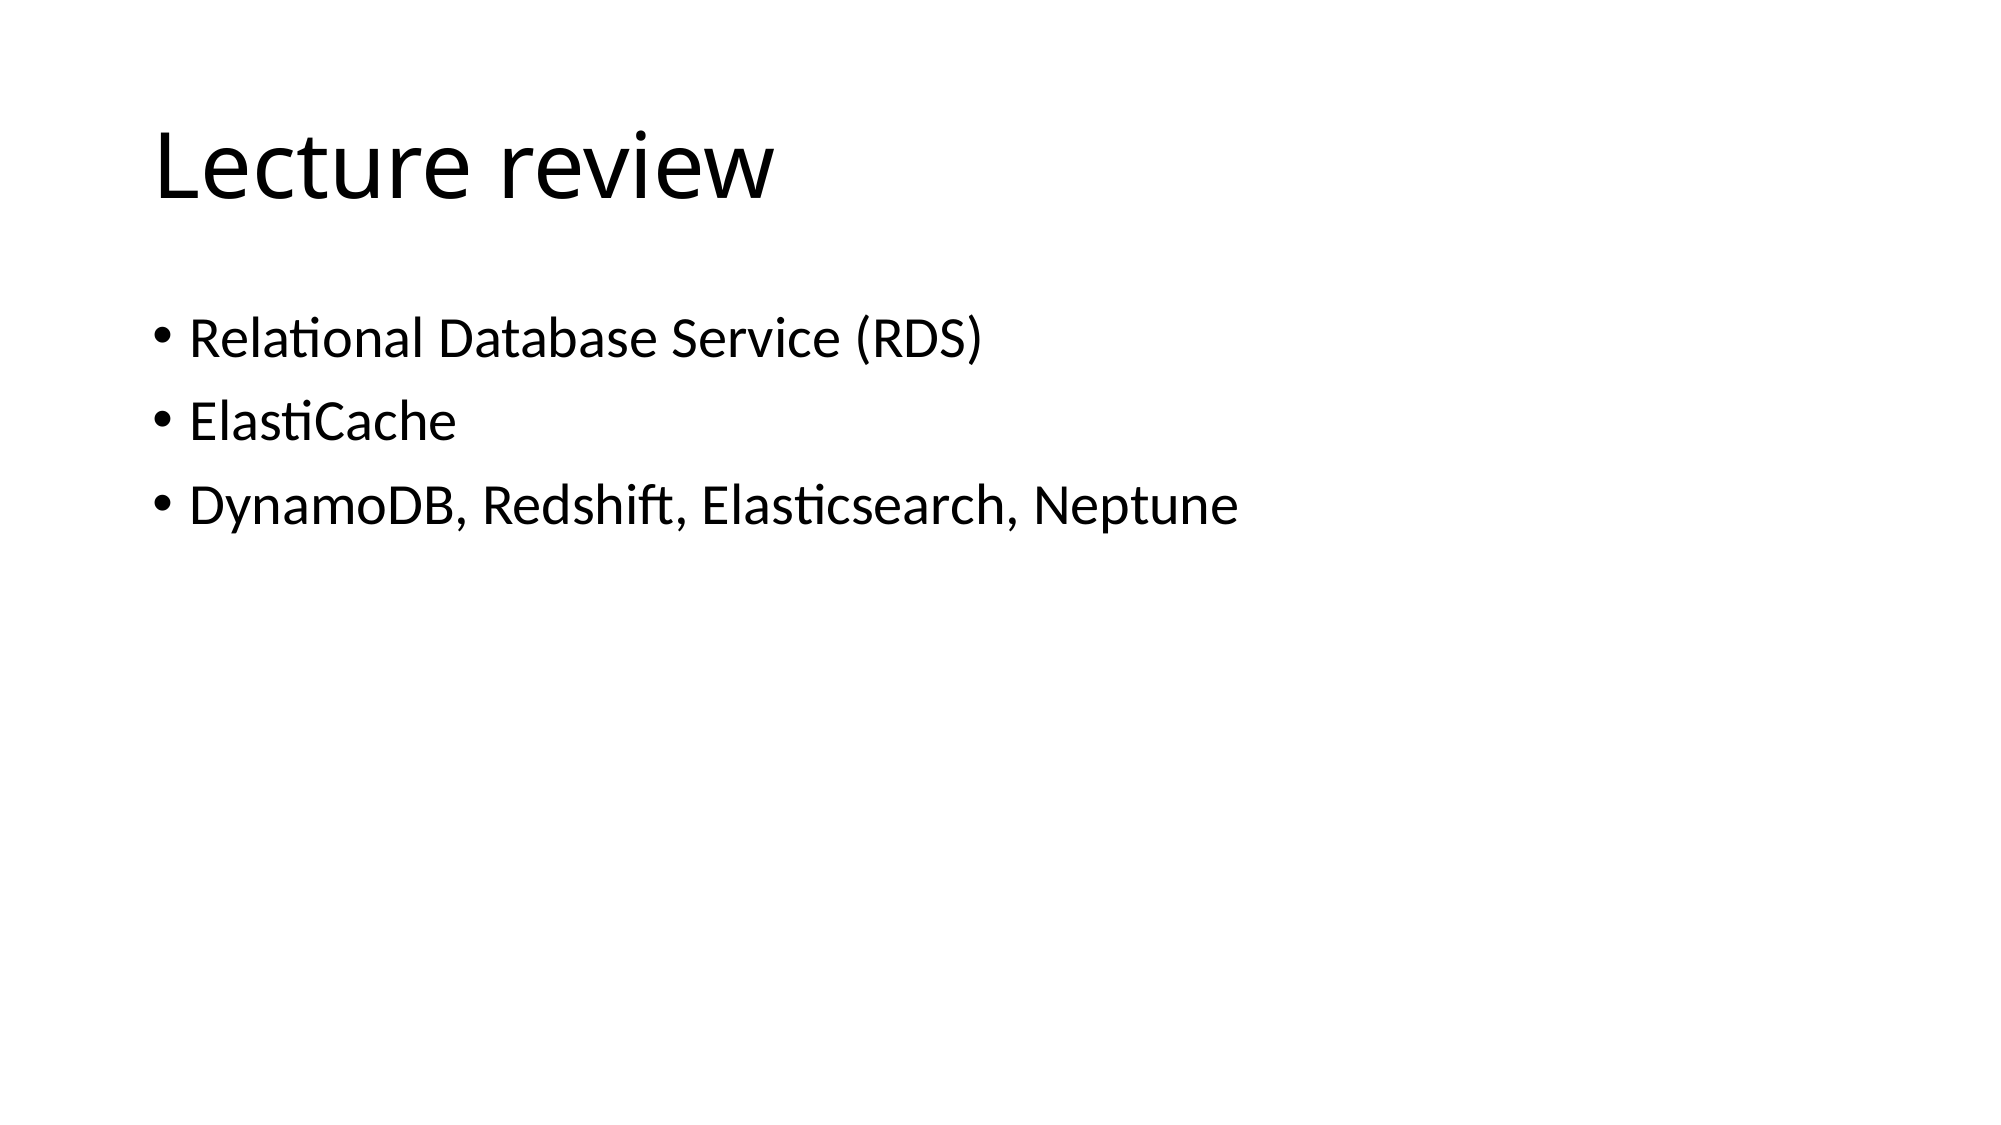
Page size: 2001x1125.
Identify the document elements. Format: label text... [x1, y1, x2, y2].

title Lecture review [137, 59, 1863, 278]
list Relational Database Service (RDS) ElastiCache DynamoDB, Redshift, Elasticsearch, Neptune [137, 299, 1863, 1014]
